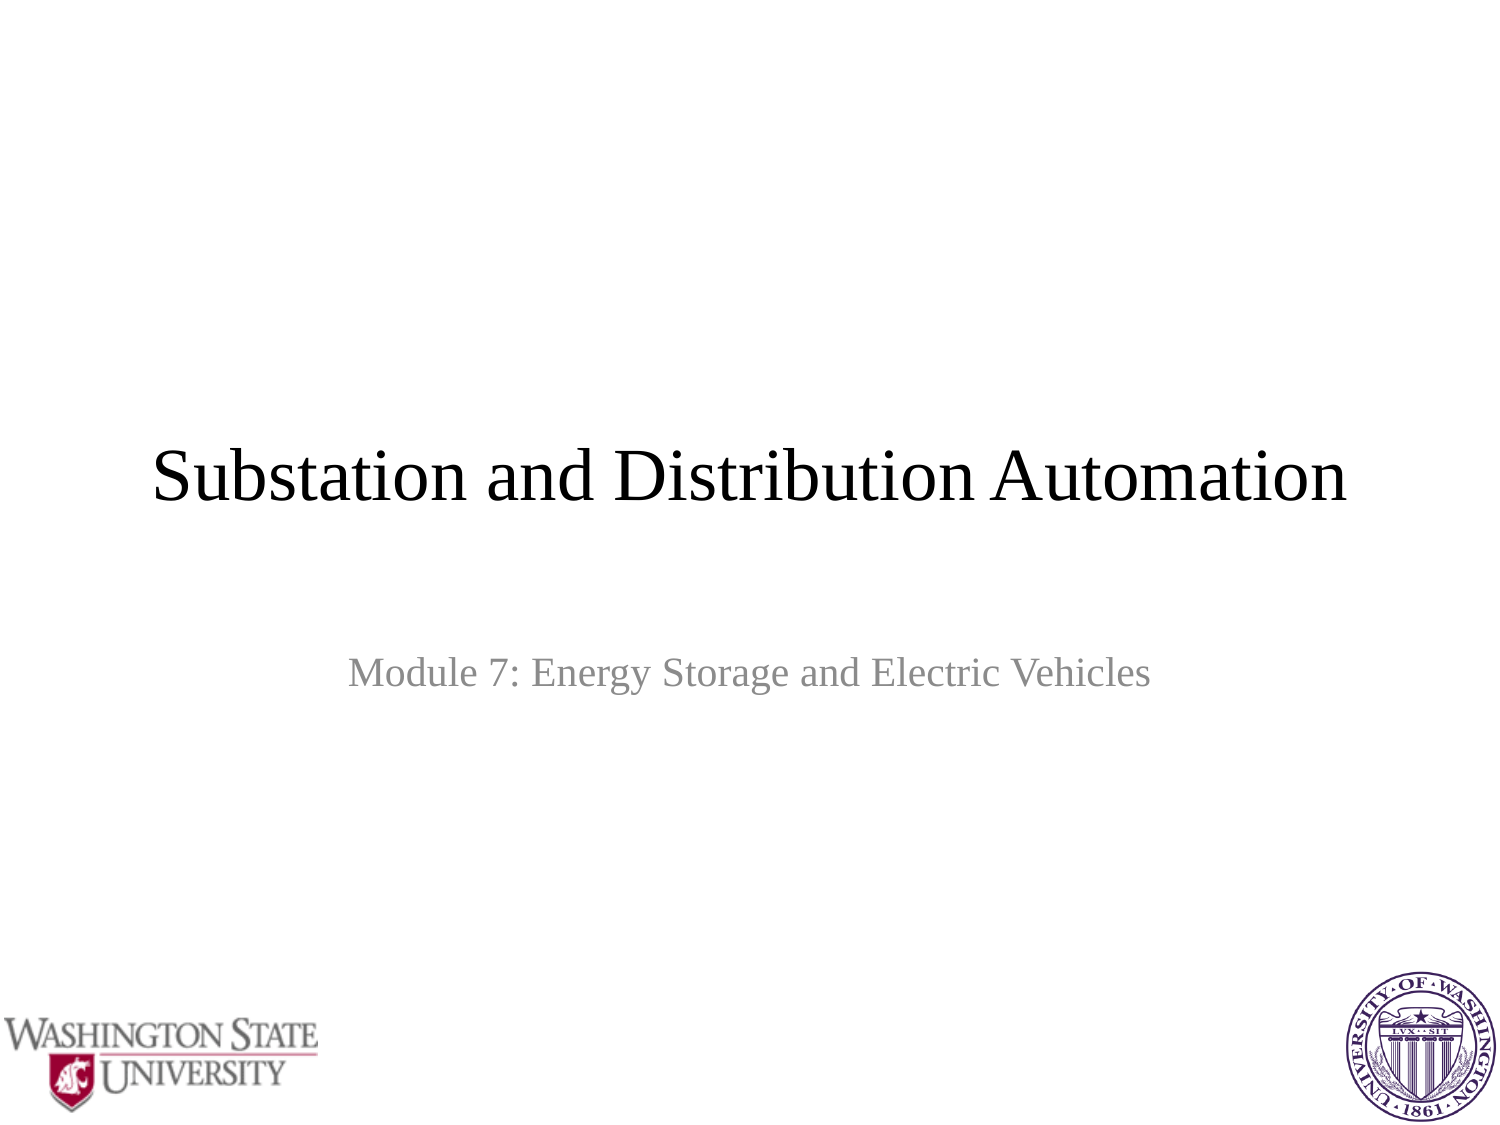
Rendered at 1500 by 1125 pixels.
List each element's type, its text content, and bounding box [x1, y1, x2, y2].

subtitle Module 7: Energy Storage and Electric Vehicles [225, 637, 1275, 925]
slide_number 1 [1074, 1042, 1425, 1103]
picture [1340, 968, 1500, 1124]
picture [4, 1007, 318, 1124]
title Substation and Distribution Automation [112, 349, 1388, 591]
